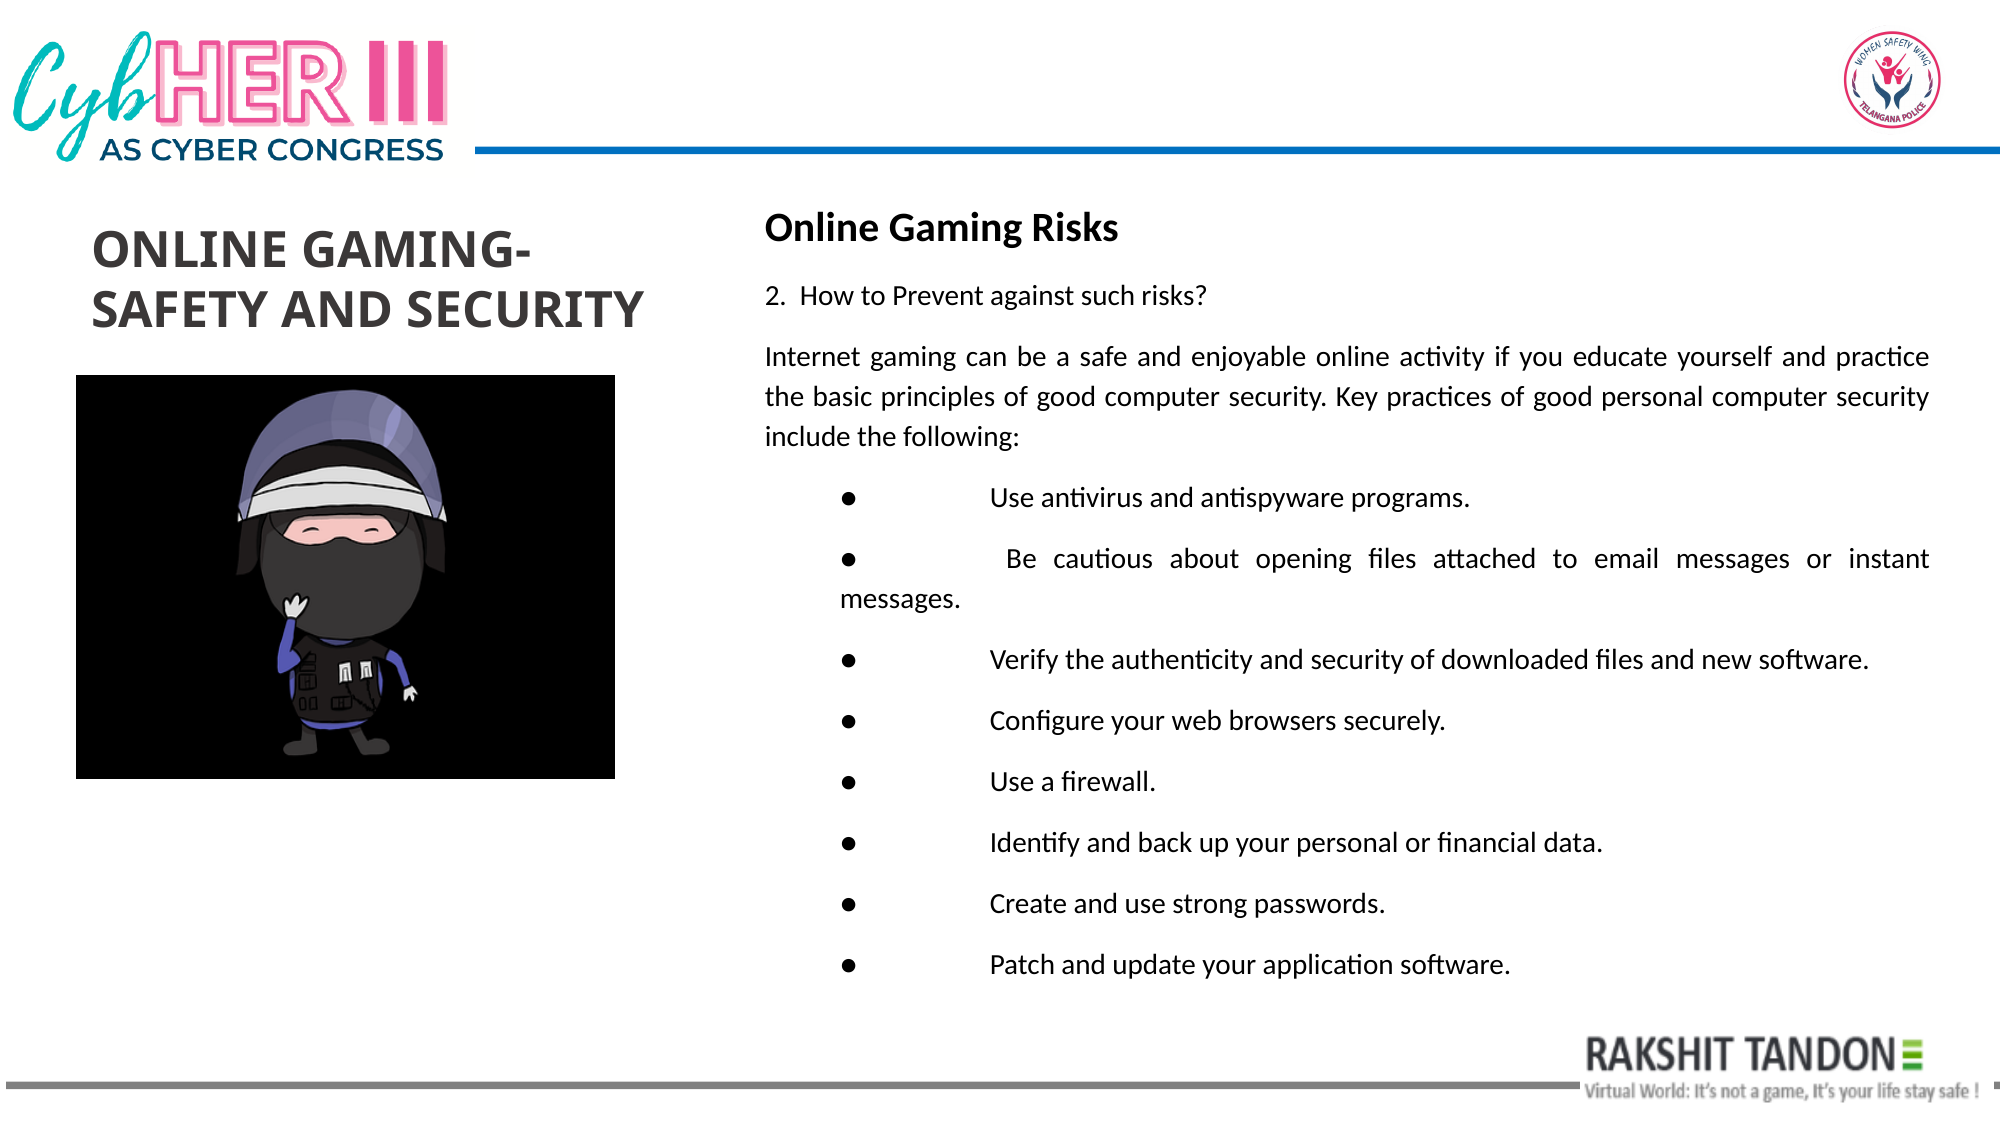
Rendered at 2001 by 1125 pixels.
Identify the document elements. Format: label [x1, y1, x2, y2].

picture [1838, 25, 1946, 135]
picture [76, 375, 615, 779]
text_box [5, 25, 2000, 1113]
